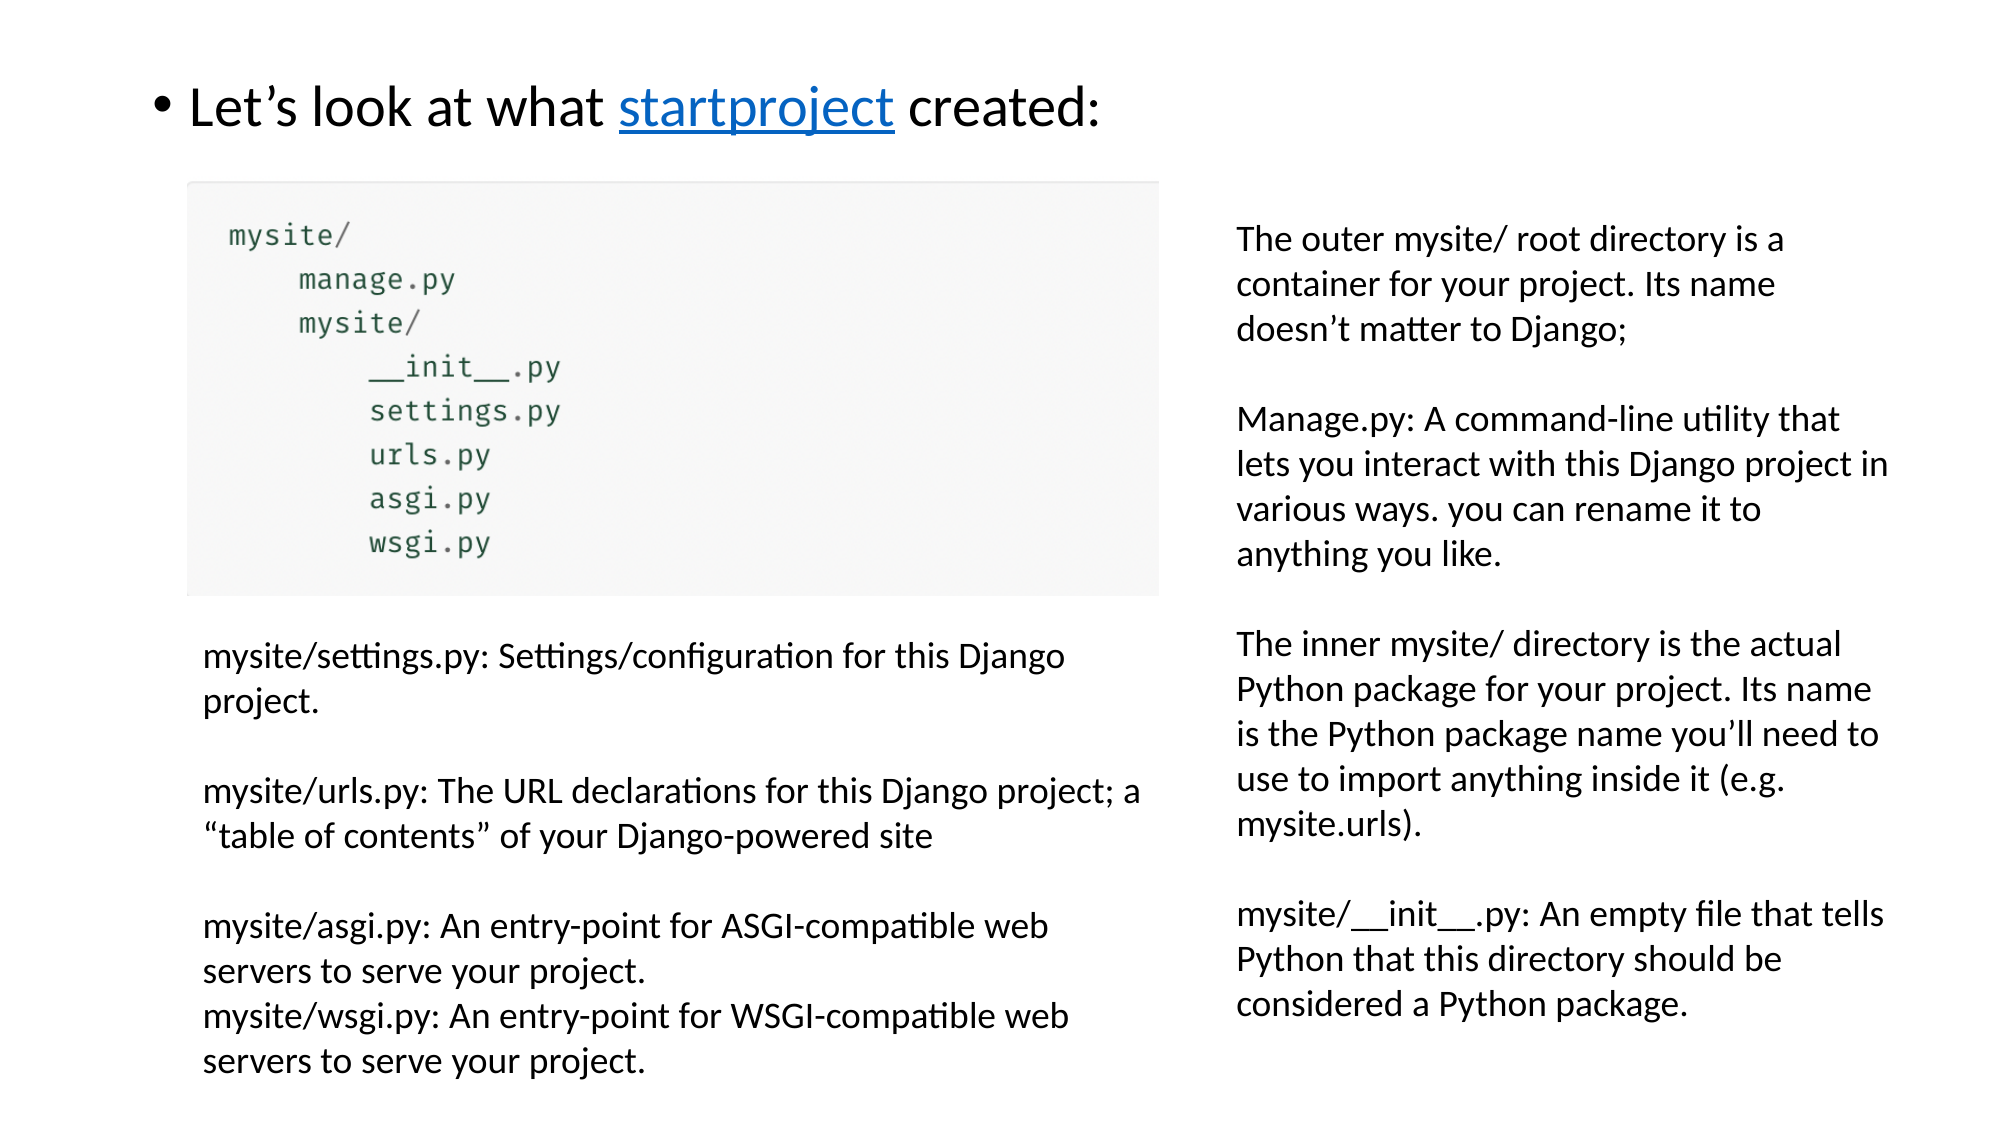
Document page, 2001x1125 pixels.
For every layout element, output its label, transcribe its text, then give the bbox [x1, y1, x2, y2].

list Let’s look at what startproject created: [137, 68, 1863, 1014]
picture [187, 176, 1159, 596]
text_box mysite/settings.py: Settings/configuration for this Django project. mysite/urls.py: The URL declarations for this Django project; a “table of contents” of your Django-powered site mysite/asgi.py: An entry-point for ASGI-compatible web servers to serve your project. mysite/wsgi.py: An entry-point for WSGI-compatible web servers to serve your project. [187, 623, 1159, 1089]
text_box The outer mysite/ root directory is a container for your project. Its name doesn’t matter to Django; Manage.py: A command-line utility that lets you interact with this Django project in various ways. you can rename it to anything you like. The inner mysite/ directory is the actual Python package for your project. Its name is the Python package name you’ll need to use to import anything inside it (e.g. mysite.urls). mysite/__init__.py: An empty file that tells Python that this directory should be considered a Python package. [1221, 206, 1913, 1032]
